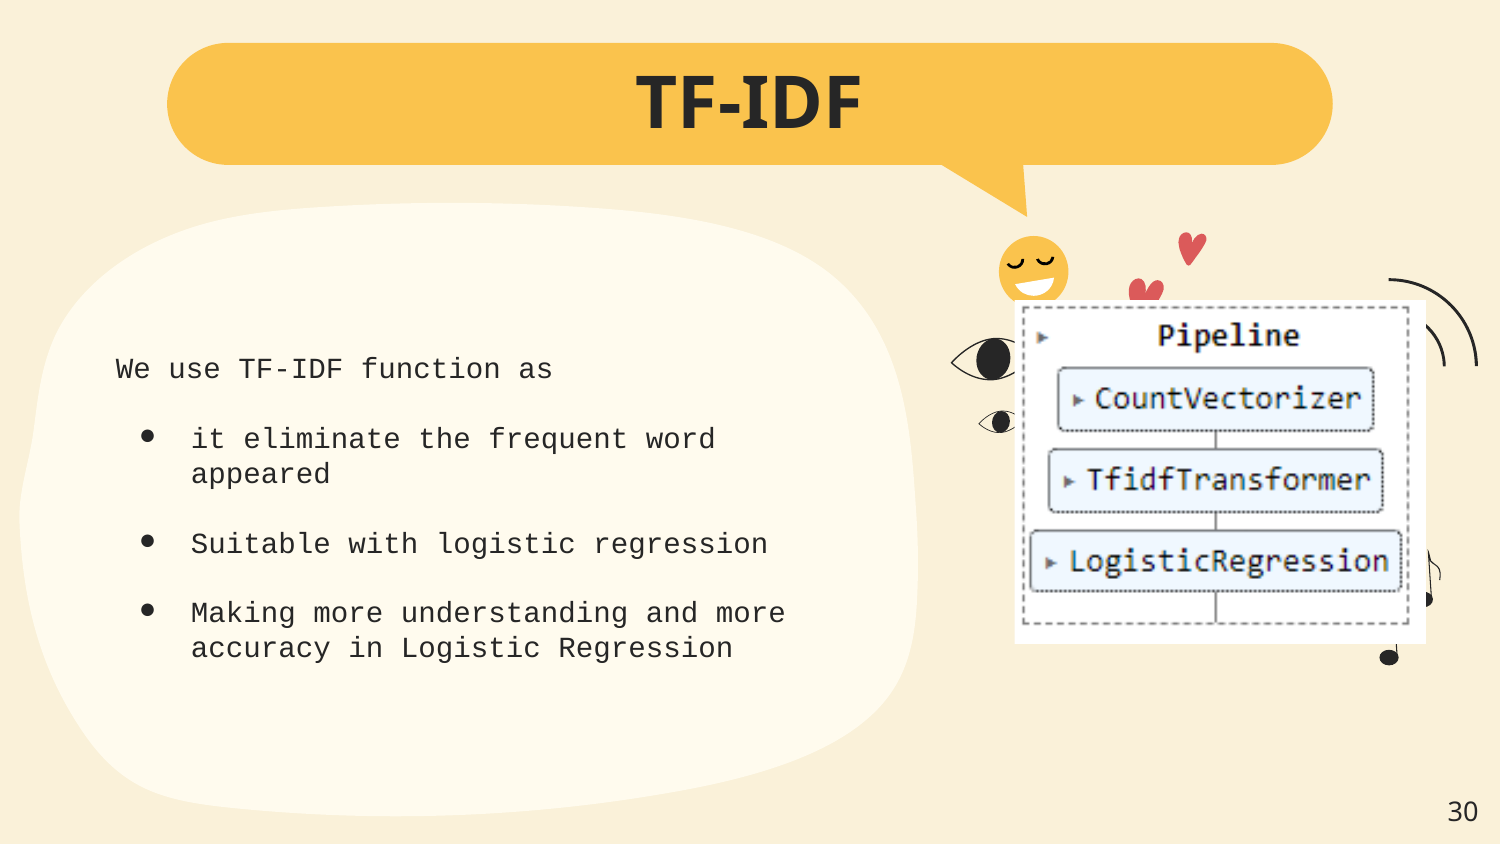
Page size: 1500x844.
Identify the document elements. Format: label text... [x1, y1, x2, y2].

text_box [964, 179, 1028, 217]
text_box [1128, 232, 1232, 299]
slide_number ‹#› [1403, 779, 1494, 844]
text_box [1379, 548, 1442, 666]
text_box [19, 202, 918, 817]
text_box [950, 235, 1069, 434]
subtitle We use TF-IDF function as it eliminate the frequent word appeared Suitable with logistic regression Making more understanding and more accuracy in Logistic Regression [100, 334, 879, 685]
text_box [1247, 42, 1333, 165]
title TF-IDF [253, 30, 1247, 179]
text_box [167, 42, 253, 165]
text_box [1376, 279, 1479, 368]
picture [1014, 300, 1427, 644]
